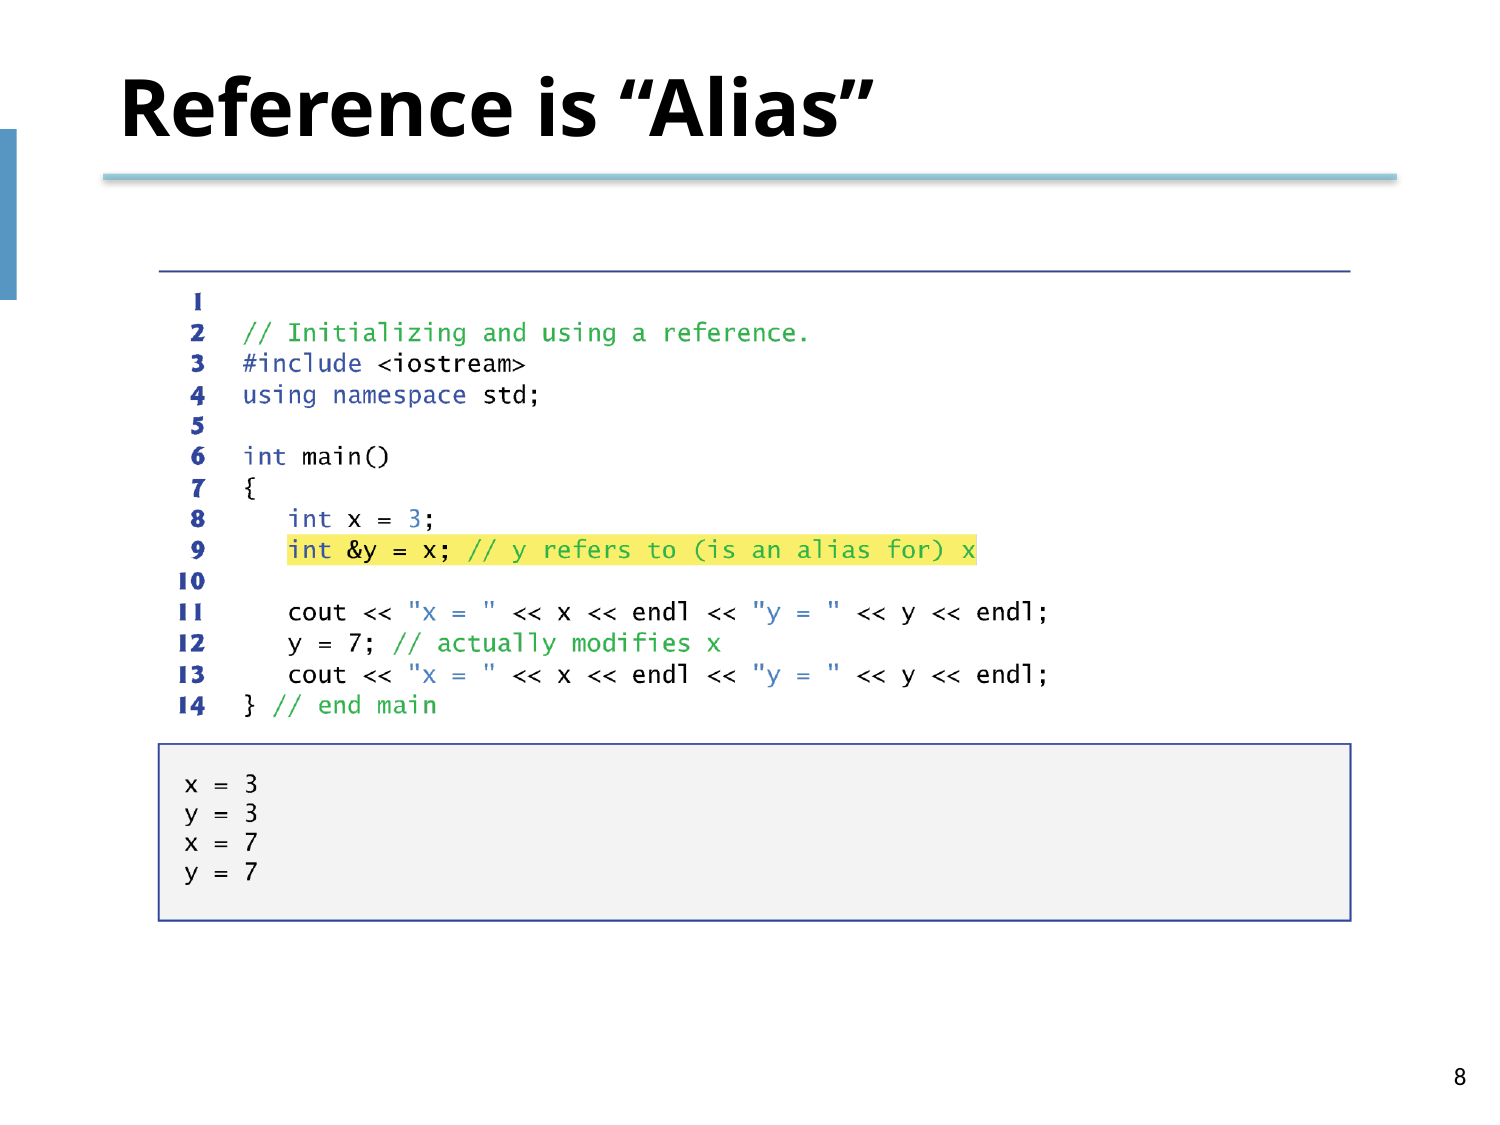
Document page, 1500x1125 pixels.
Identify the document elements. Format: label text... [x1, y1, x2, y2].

title Reference is “Alias” [103, 25, 1397, 185]
picture [80, 196, 1388, 930]
slide_number 8 [1131, 1045, 1482, 1106]
